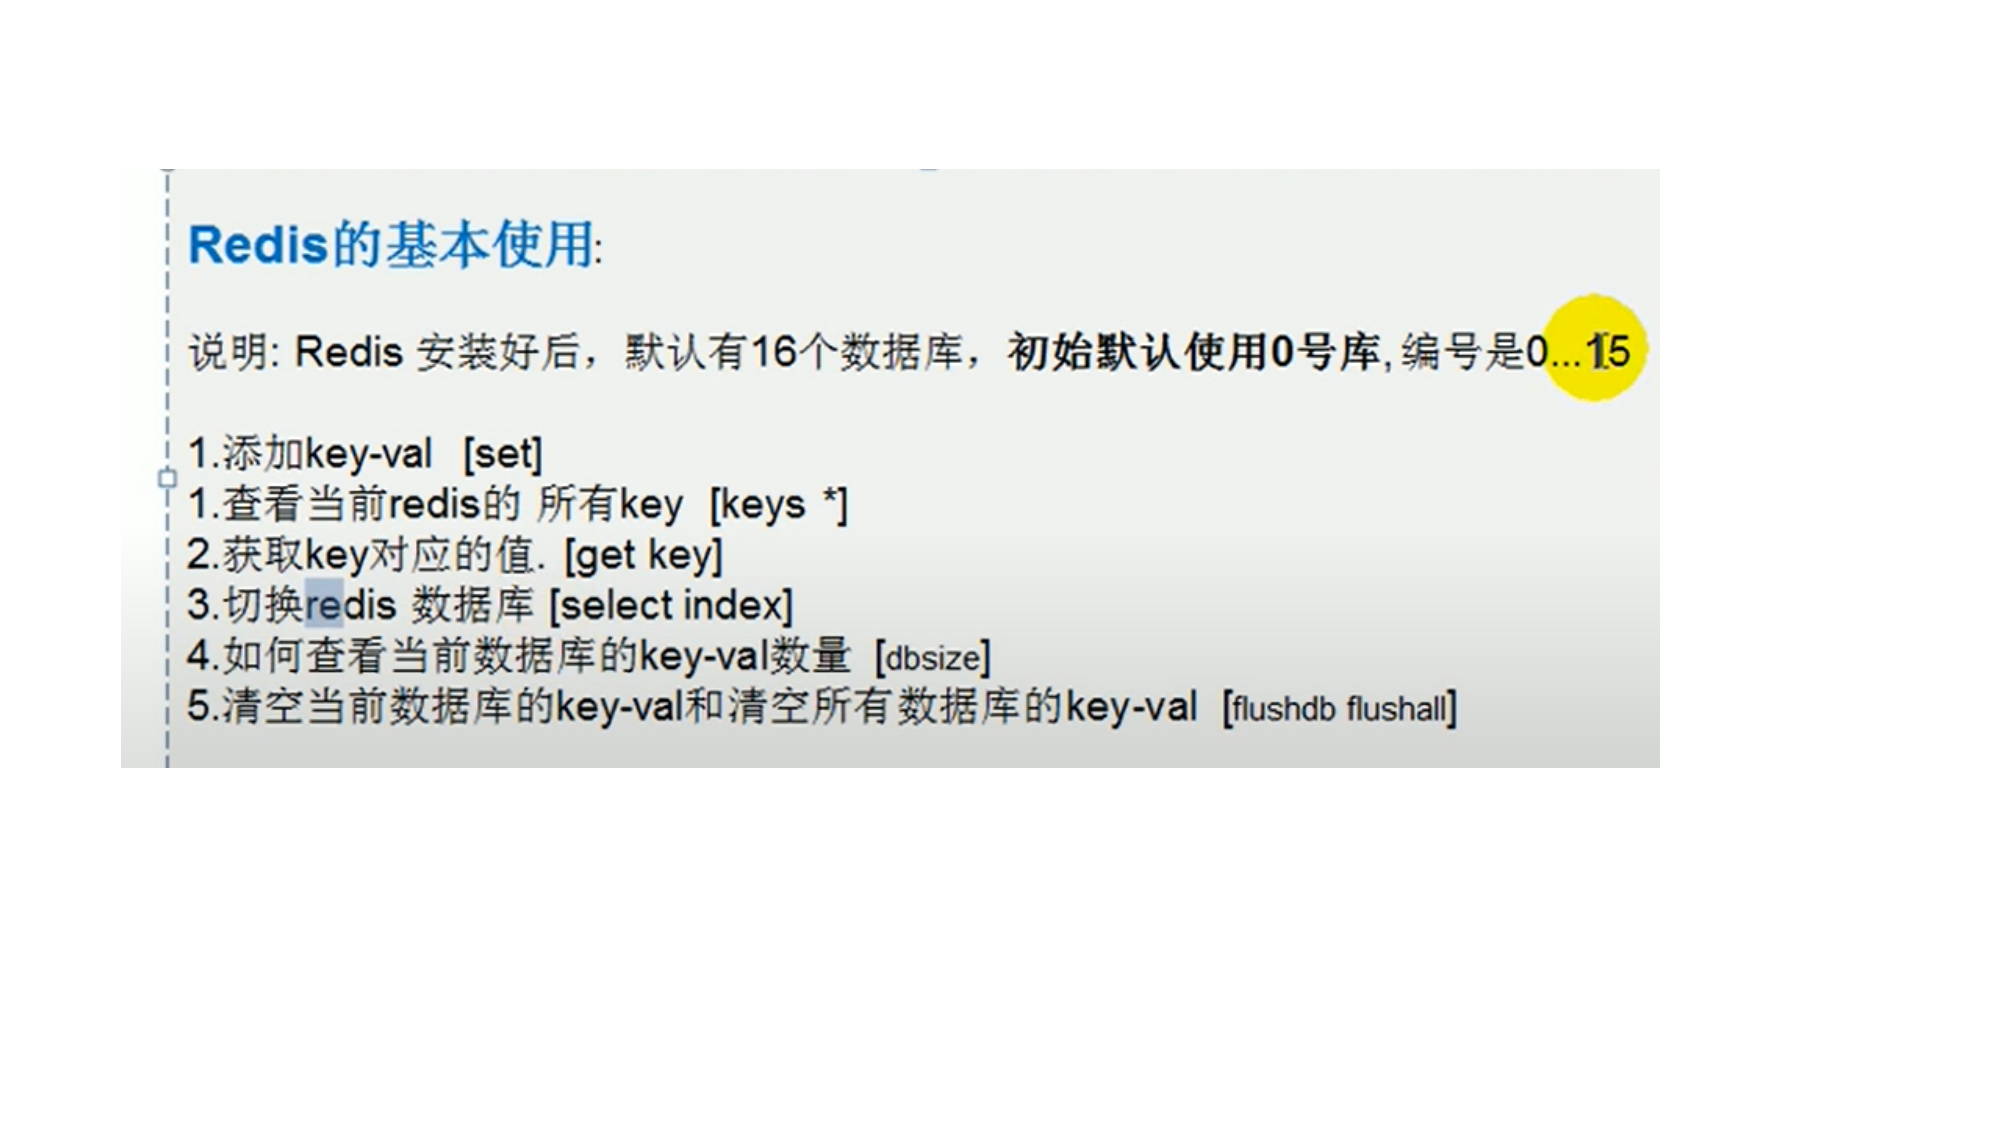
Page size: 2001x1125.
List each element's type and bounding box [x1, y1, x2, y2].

picture [121, 169, 1660, 768]
